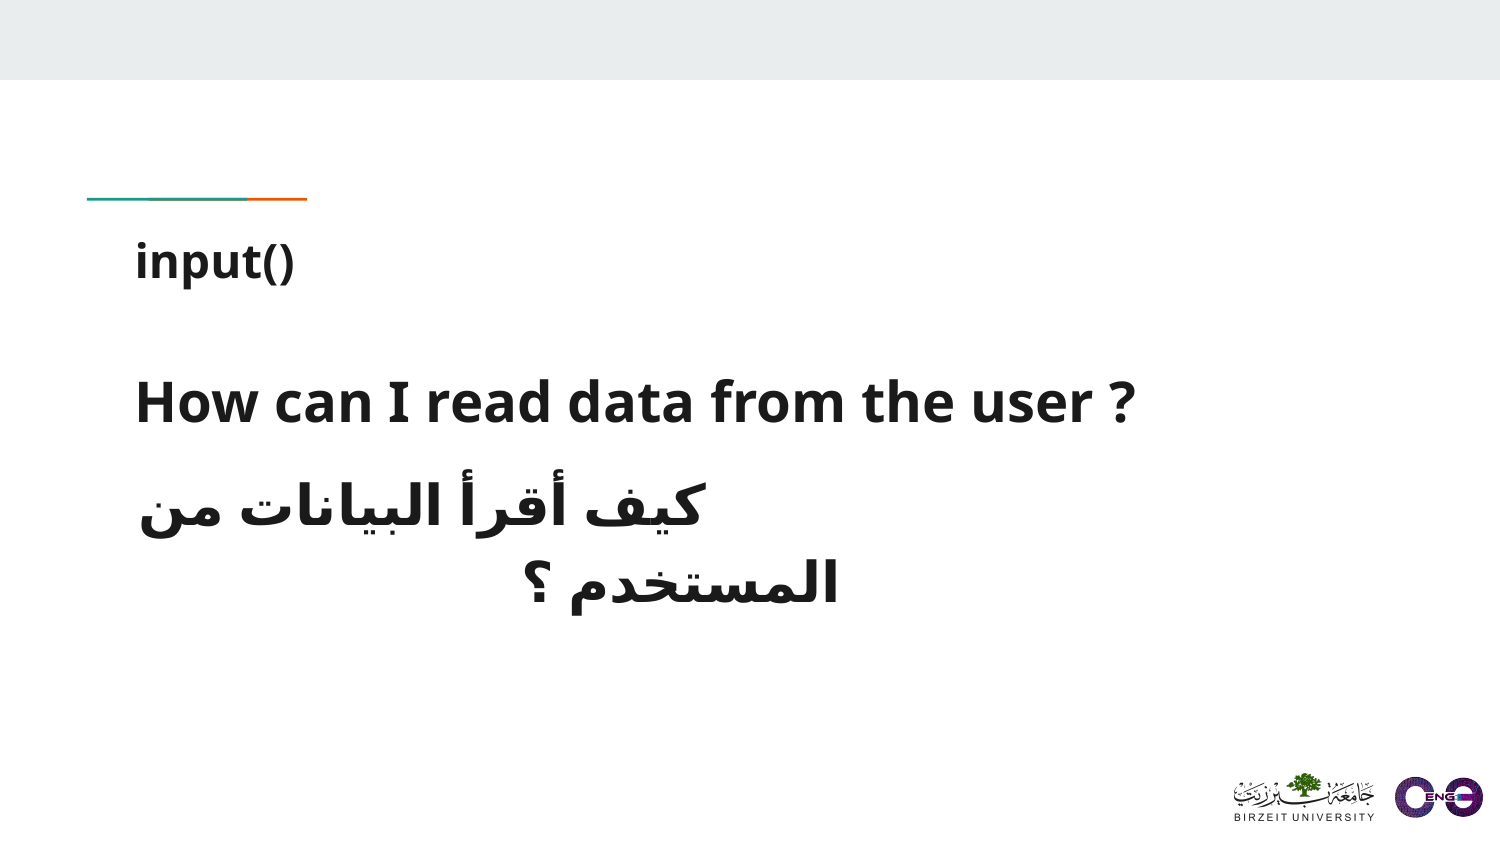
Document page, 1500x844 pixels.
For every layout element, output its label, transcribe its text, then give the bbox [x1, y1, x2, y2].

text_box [1233, 748, 1488, 844]
list How can I read data from the user ? كيف أقرأ البيانات من المستخدم ؟ [119, 341, 1381, 712]
title input() [119, 216, 1381, 305]
